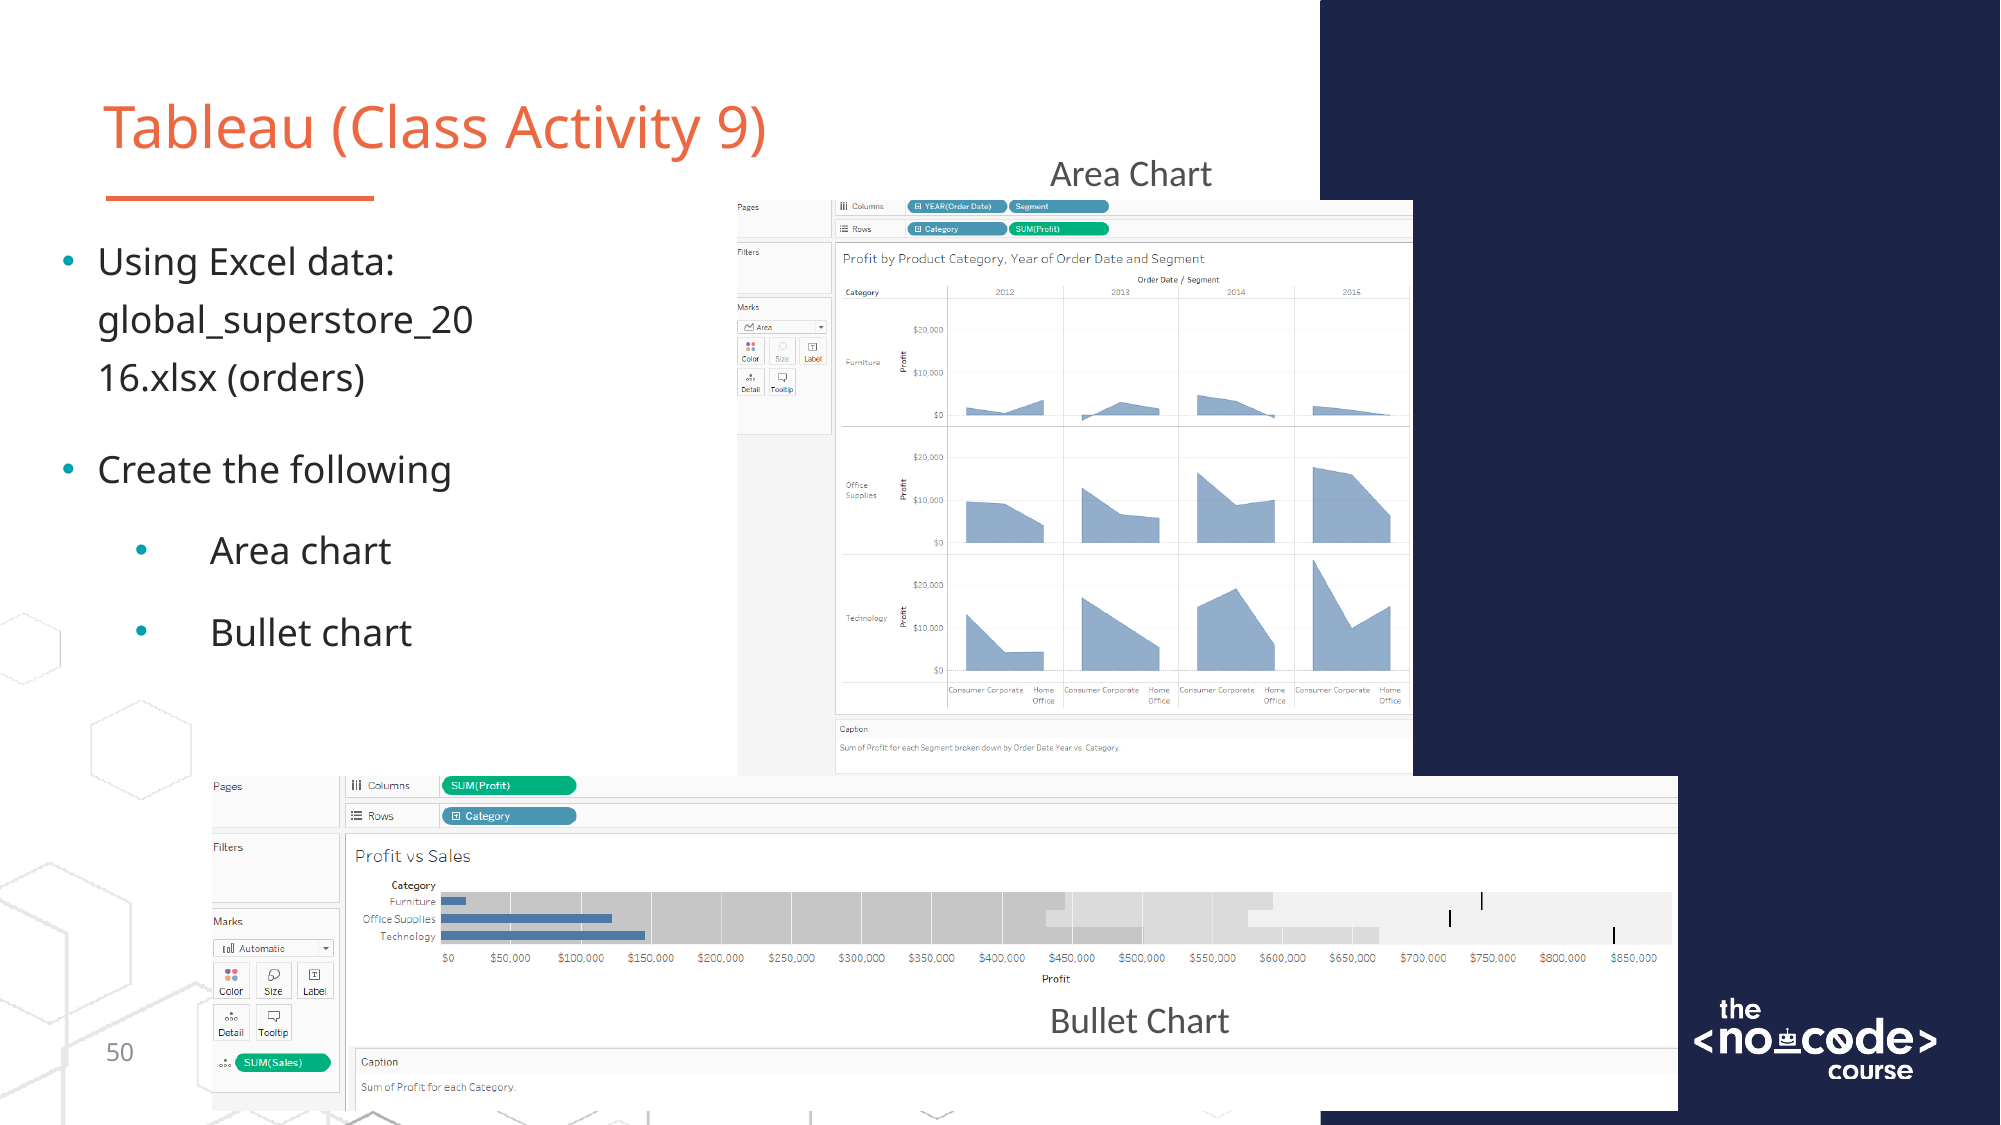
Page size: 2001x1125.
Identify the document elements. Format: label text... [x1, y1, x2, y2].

picture [212, 200, 1678, 1111]
text_box Area Chart [1035, 142, 1330, 200]
list Using Excel data: global_superstore_2016.xlsx (orders) Create the following Area chart Bullet chart [59, 224, 483, 901]
title Tableau (Class Activity 9) [103, 59, 1076, 199]
slide_number 50 [105, 1023, 212, 1084]
